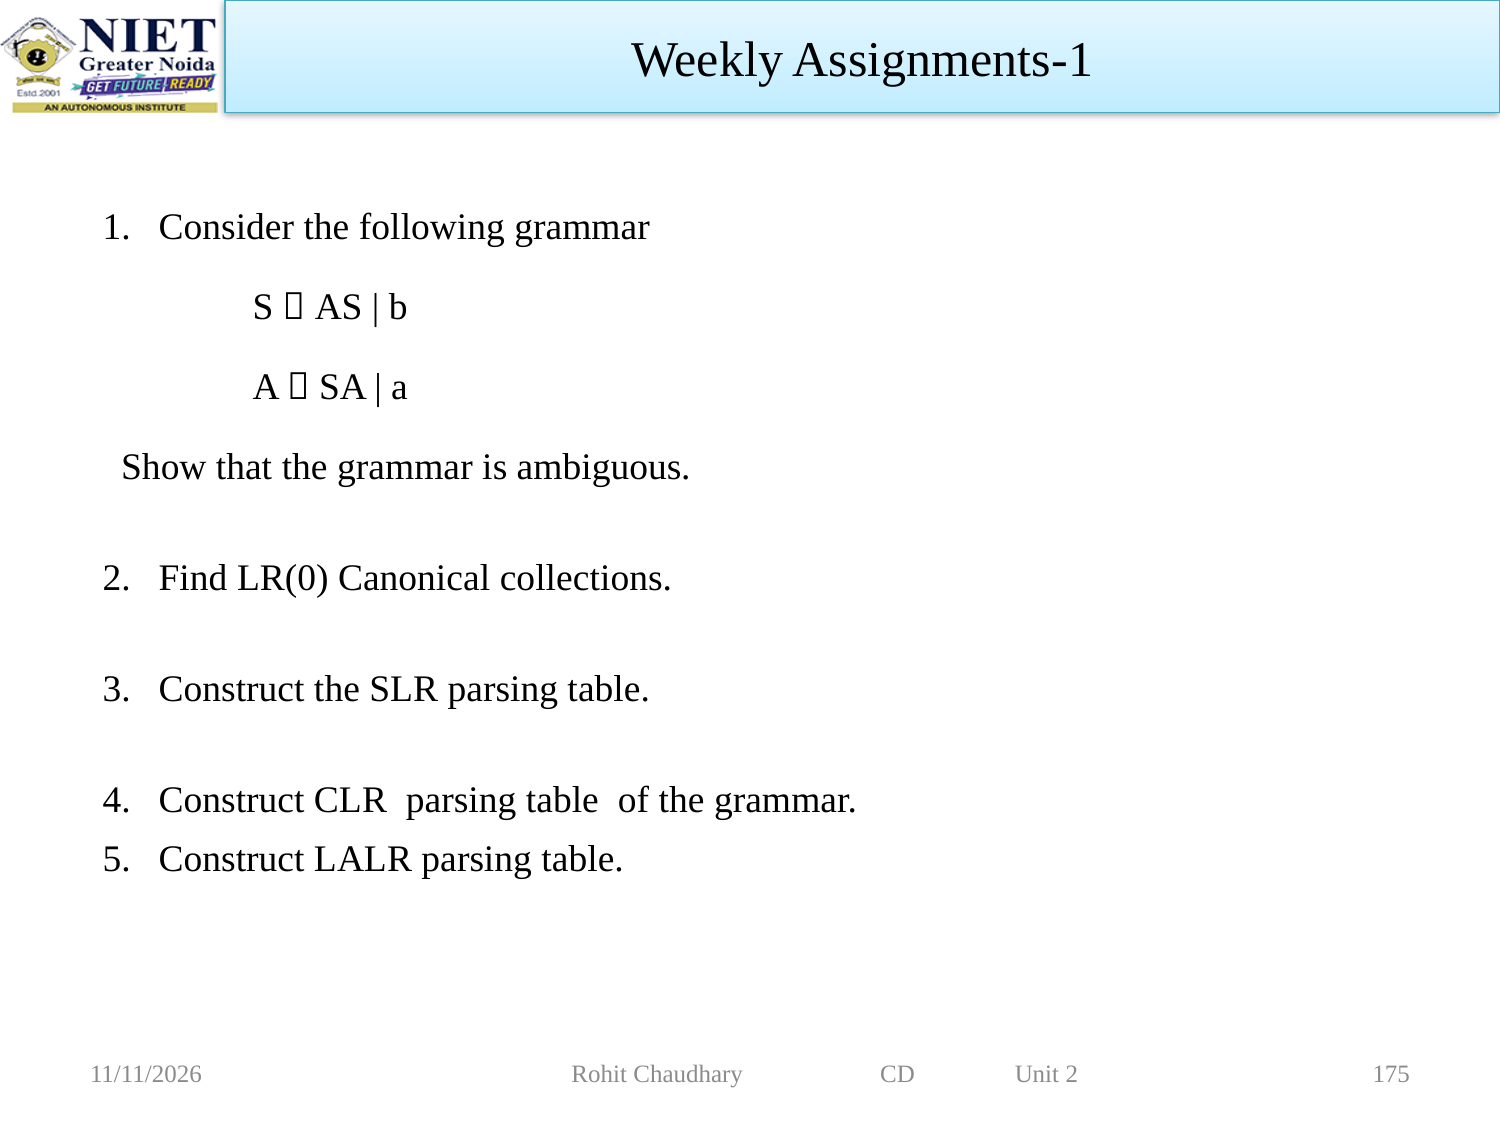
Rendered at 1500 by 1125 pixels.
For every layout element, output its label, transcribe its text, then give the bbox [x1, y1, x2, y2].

picture [0, 16, 218, 113]
footer Rohit Chaudhary CD Unit 2 [412, 1042, 1238, 1103]
slide_number 175 [1238, 1042, 1425, 1103]
text_box Weekly Assignments-1 [224, 0, 1500, 113]
list Consider the following grammar S  AS | b A  SA | a Show that the grammar is ambiguous. Find LR(0) Canonical collections. Construct the SLR parsing table. Construct CLR parsing table of the grammar. Construct LALR parsing table. [87, 187, 1438, 930]
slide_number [75, 1042, 412, 1103]
